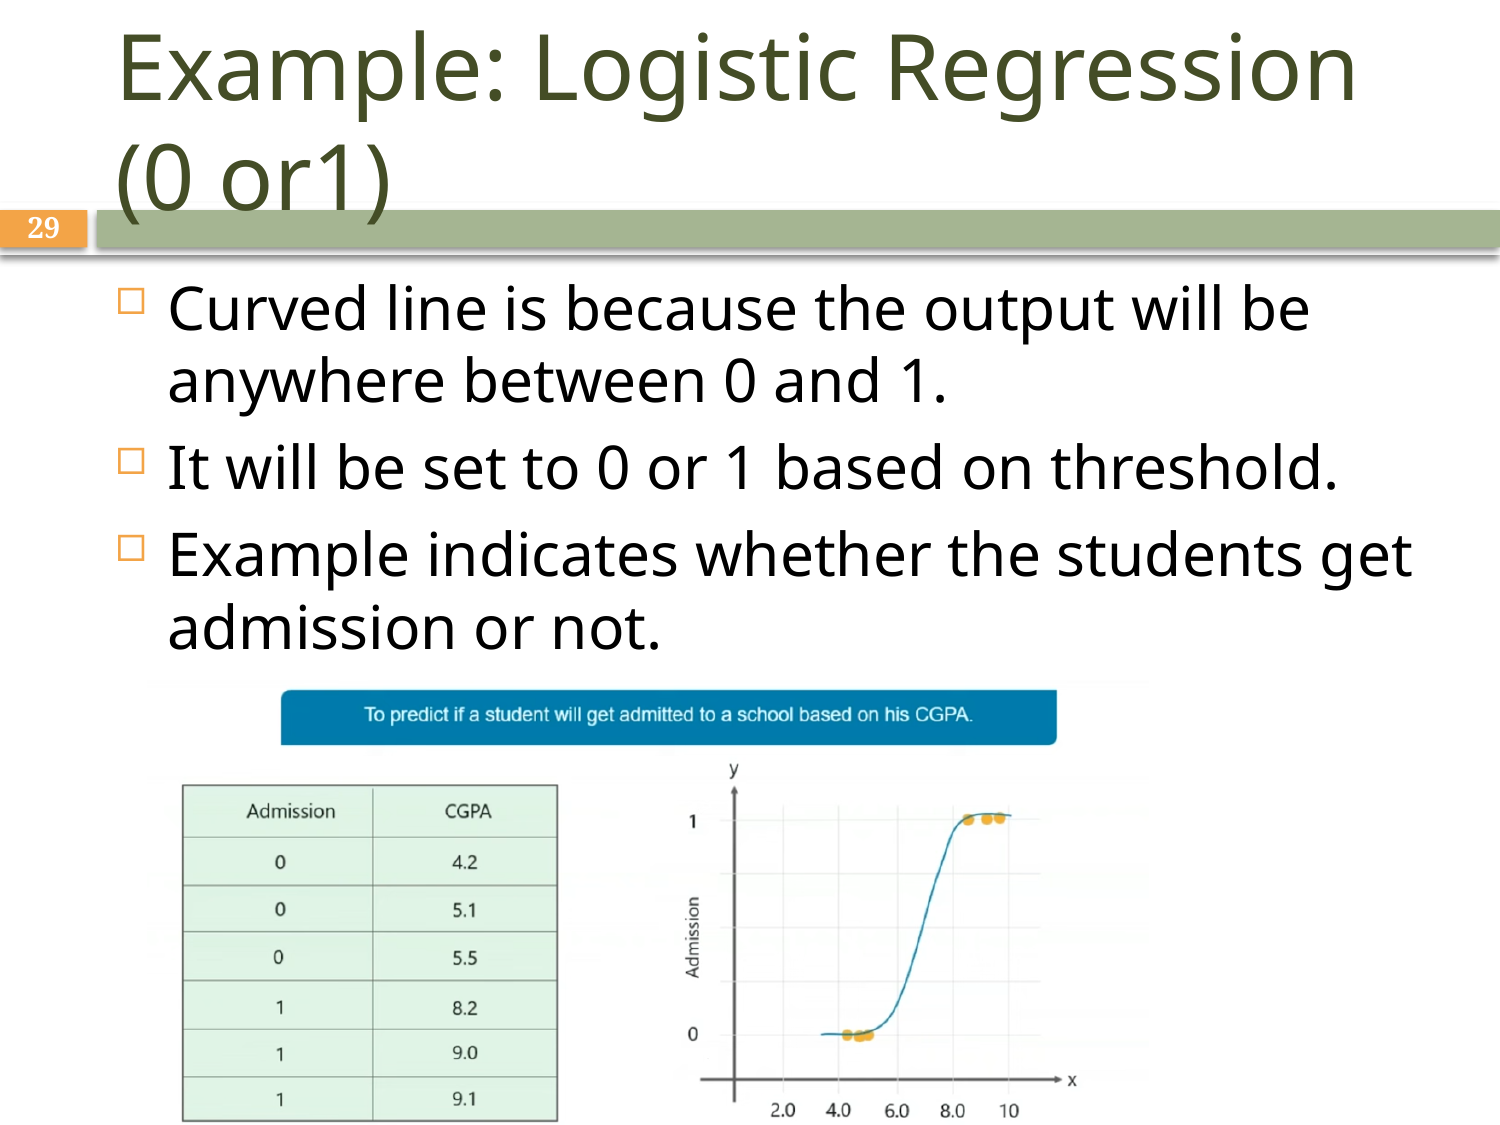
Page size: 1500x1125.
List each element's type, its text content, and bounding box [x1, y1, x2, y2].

list Curved line is because the output will be anywhere between 0 and 1. It will be set to 0 or 1 based on threshold. Example indicates whether the students get admission or not. [100, 262, 1438, 1000]
slide_number 29 [0, 208, 88, 249]
title Example: Logistic Regression (0 or1) [100, 37, 1438, 200]
picture [147, 680, 1149, 1125]
